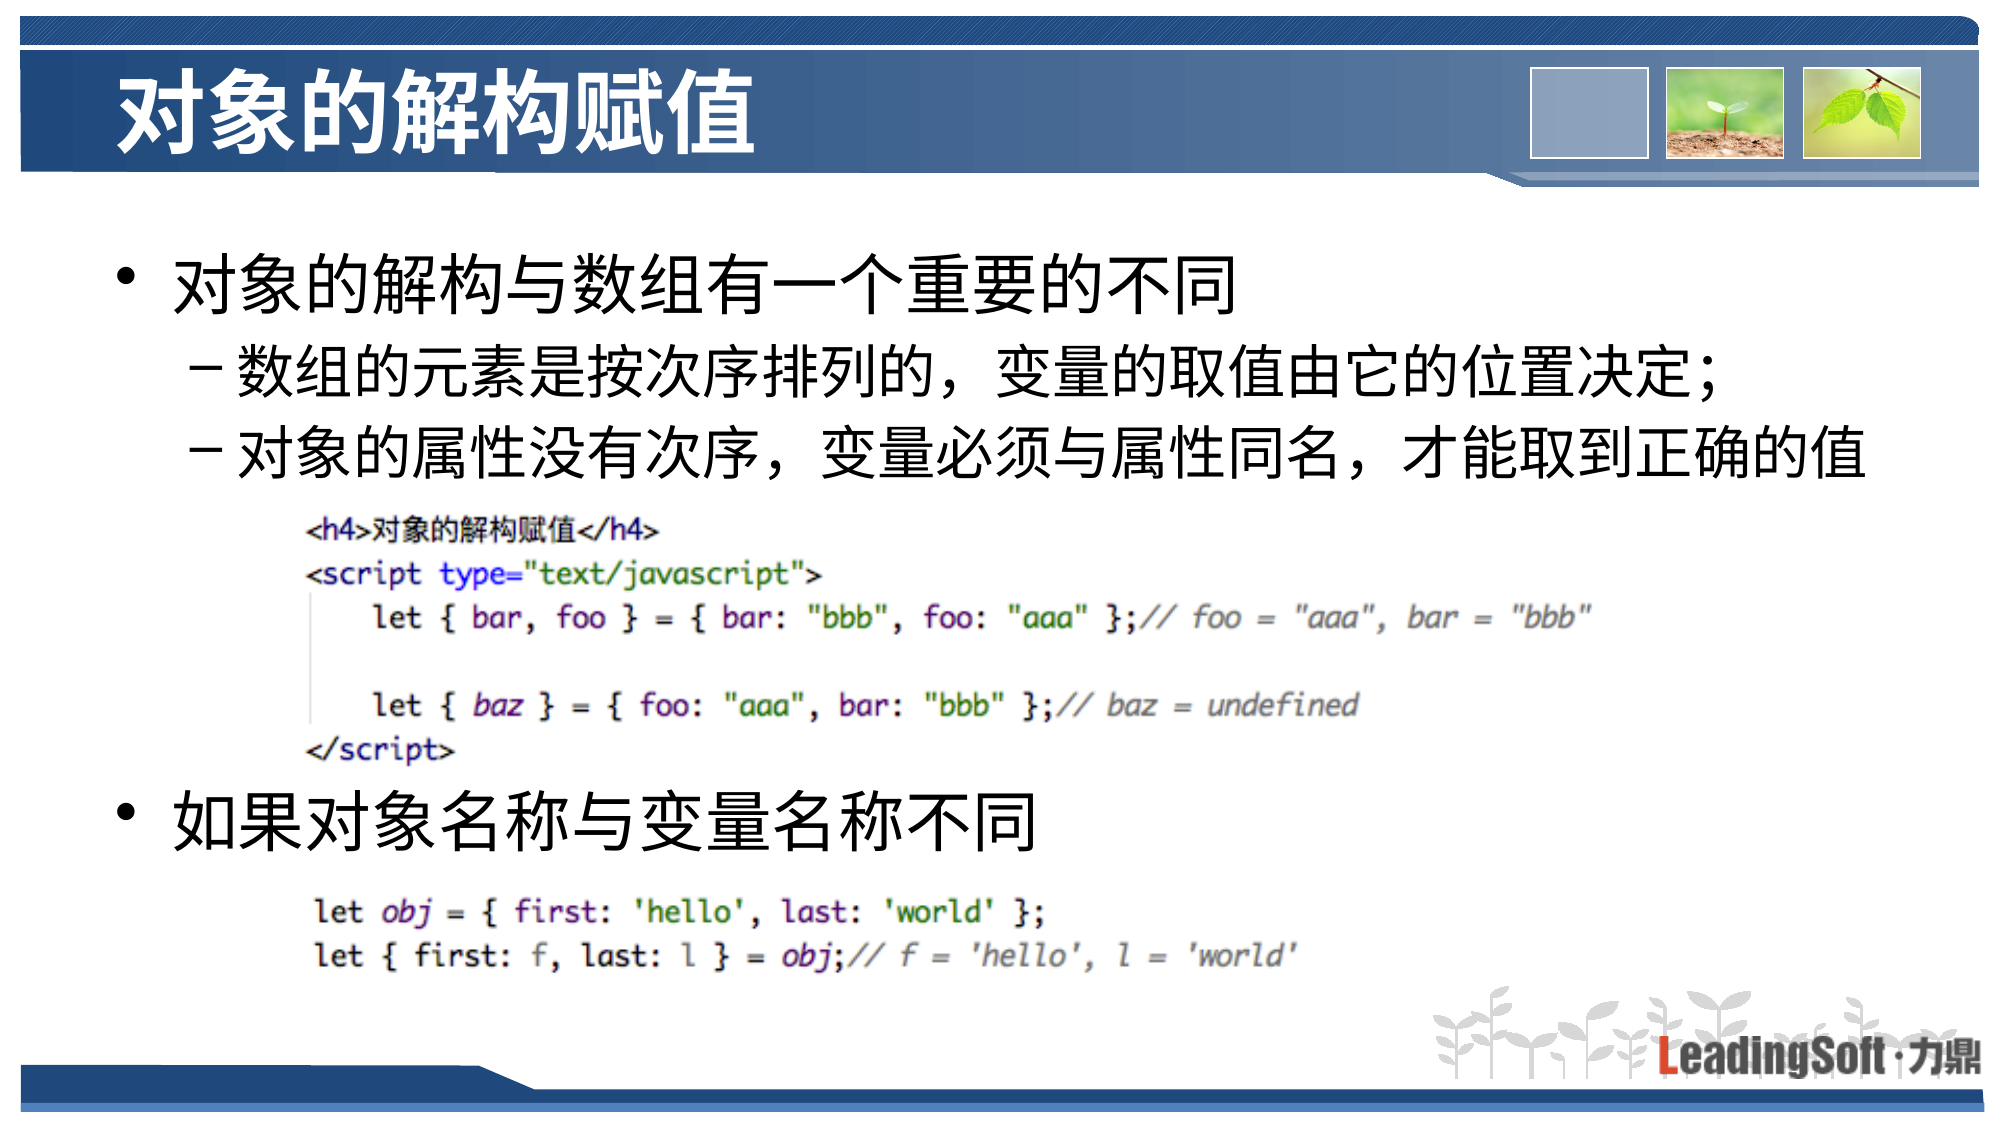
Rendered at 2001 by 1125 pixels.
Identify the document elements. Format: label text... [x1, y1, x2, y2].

picture [290, 881, 1325, 993]
list 对象的解构与数组有一个重要的不同 数组的元素是按次序排列的，变量的取值由它的位置决定； 对象的属性没有次序，变量必须与属性同名，才能取到正确的值 如果对象名称与变量名称不同 [99, 235, 1900, 1013]
picture [1659, 1036, 1983, 1079]
picture [1804, 69, 1920, 157]
picture [290, 503, 1613, 775]
picture [1667, 69, 1783, 157]
title 对象的解构赋值 [99, 39, 1517, 182]
